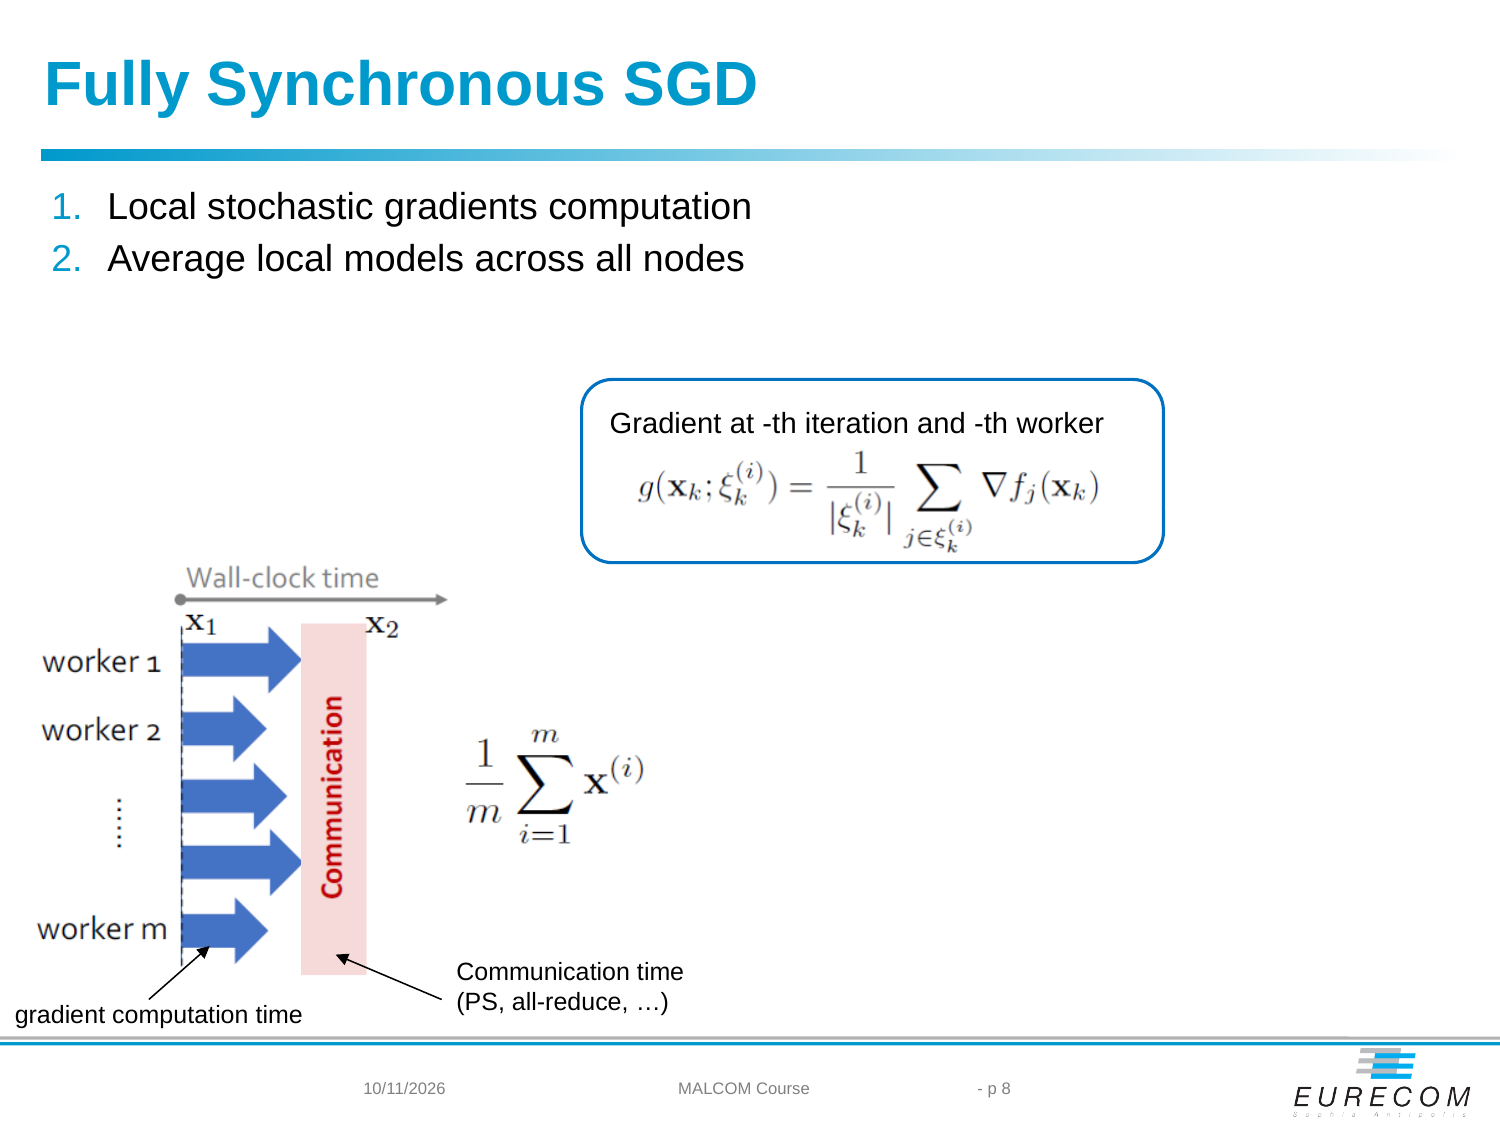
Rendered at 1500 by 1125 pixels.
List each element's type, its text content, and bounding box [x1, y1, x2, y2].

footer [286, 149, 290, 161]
slide_number - p 8 [962, 1070, 1081, 1103]
text_box gradient computation time [0, 990, 351, 1036]
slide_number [348, 1070, 526, 1103]
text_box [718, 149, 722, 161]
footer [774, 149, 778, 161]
footer MALCOM Course [537, 1070, 951, 1103]
text_box [581, 379, 1164, 563]
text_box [148, 945, 210, 1000]
text_box Fully Synchronous SGD [29, 35, 1436, 142]
picture [631, 444, 1111, 561]
picture [31, 559, 652, 978]
picture [1293, 1048, 1477, 1118]
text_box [335, 954, 442, 1000]
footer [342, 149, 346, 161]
text_box Communication time (PS, all-reduce, …) [441, 947, 896, 1023]
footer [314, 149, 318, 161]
text_box Local stochastic gradients computation Average local models across all nodes [0, 174, 1491, 281]
